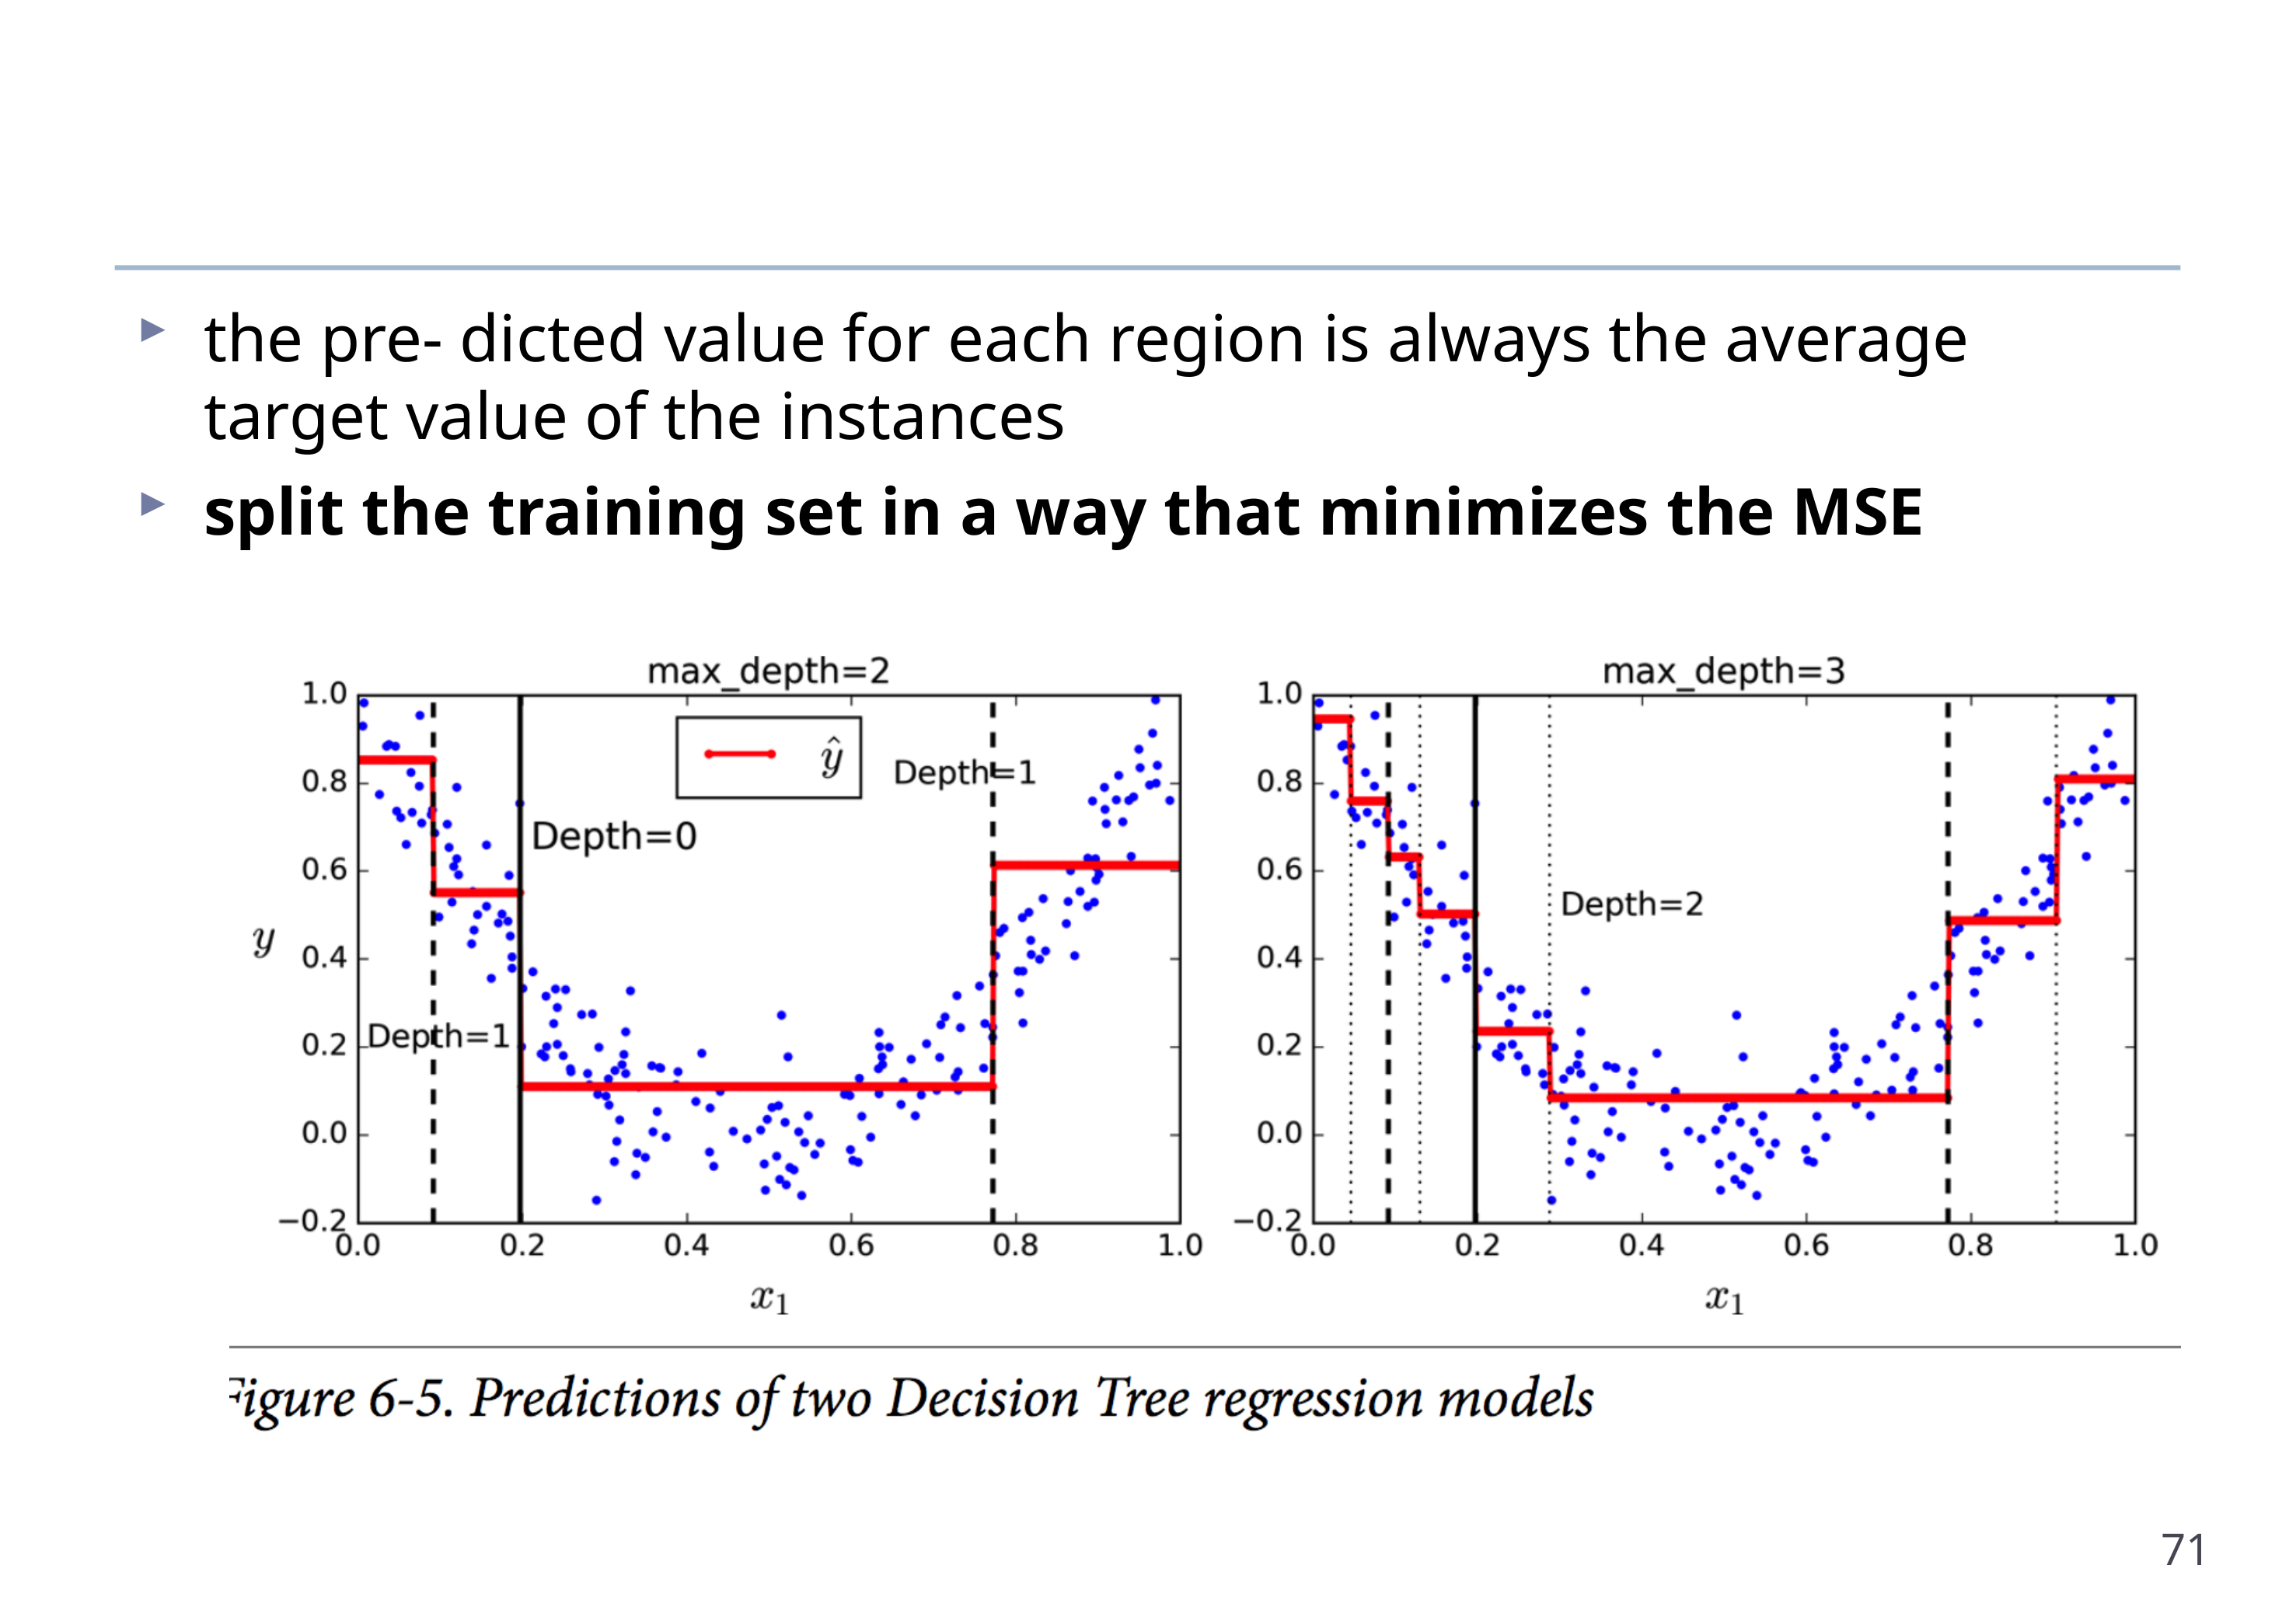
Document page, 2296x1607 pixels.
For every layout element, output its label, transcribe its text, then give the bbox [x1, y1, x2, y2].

slide_number 71 [2138, 1510, 2292, 1596]
list the pre‐ dicted value for each region is always the average target value of the instances split the training set in a way that minimizes the MSE [114, 285, 2181, 1442]
picture [229, 643, 2181, 1439]
